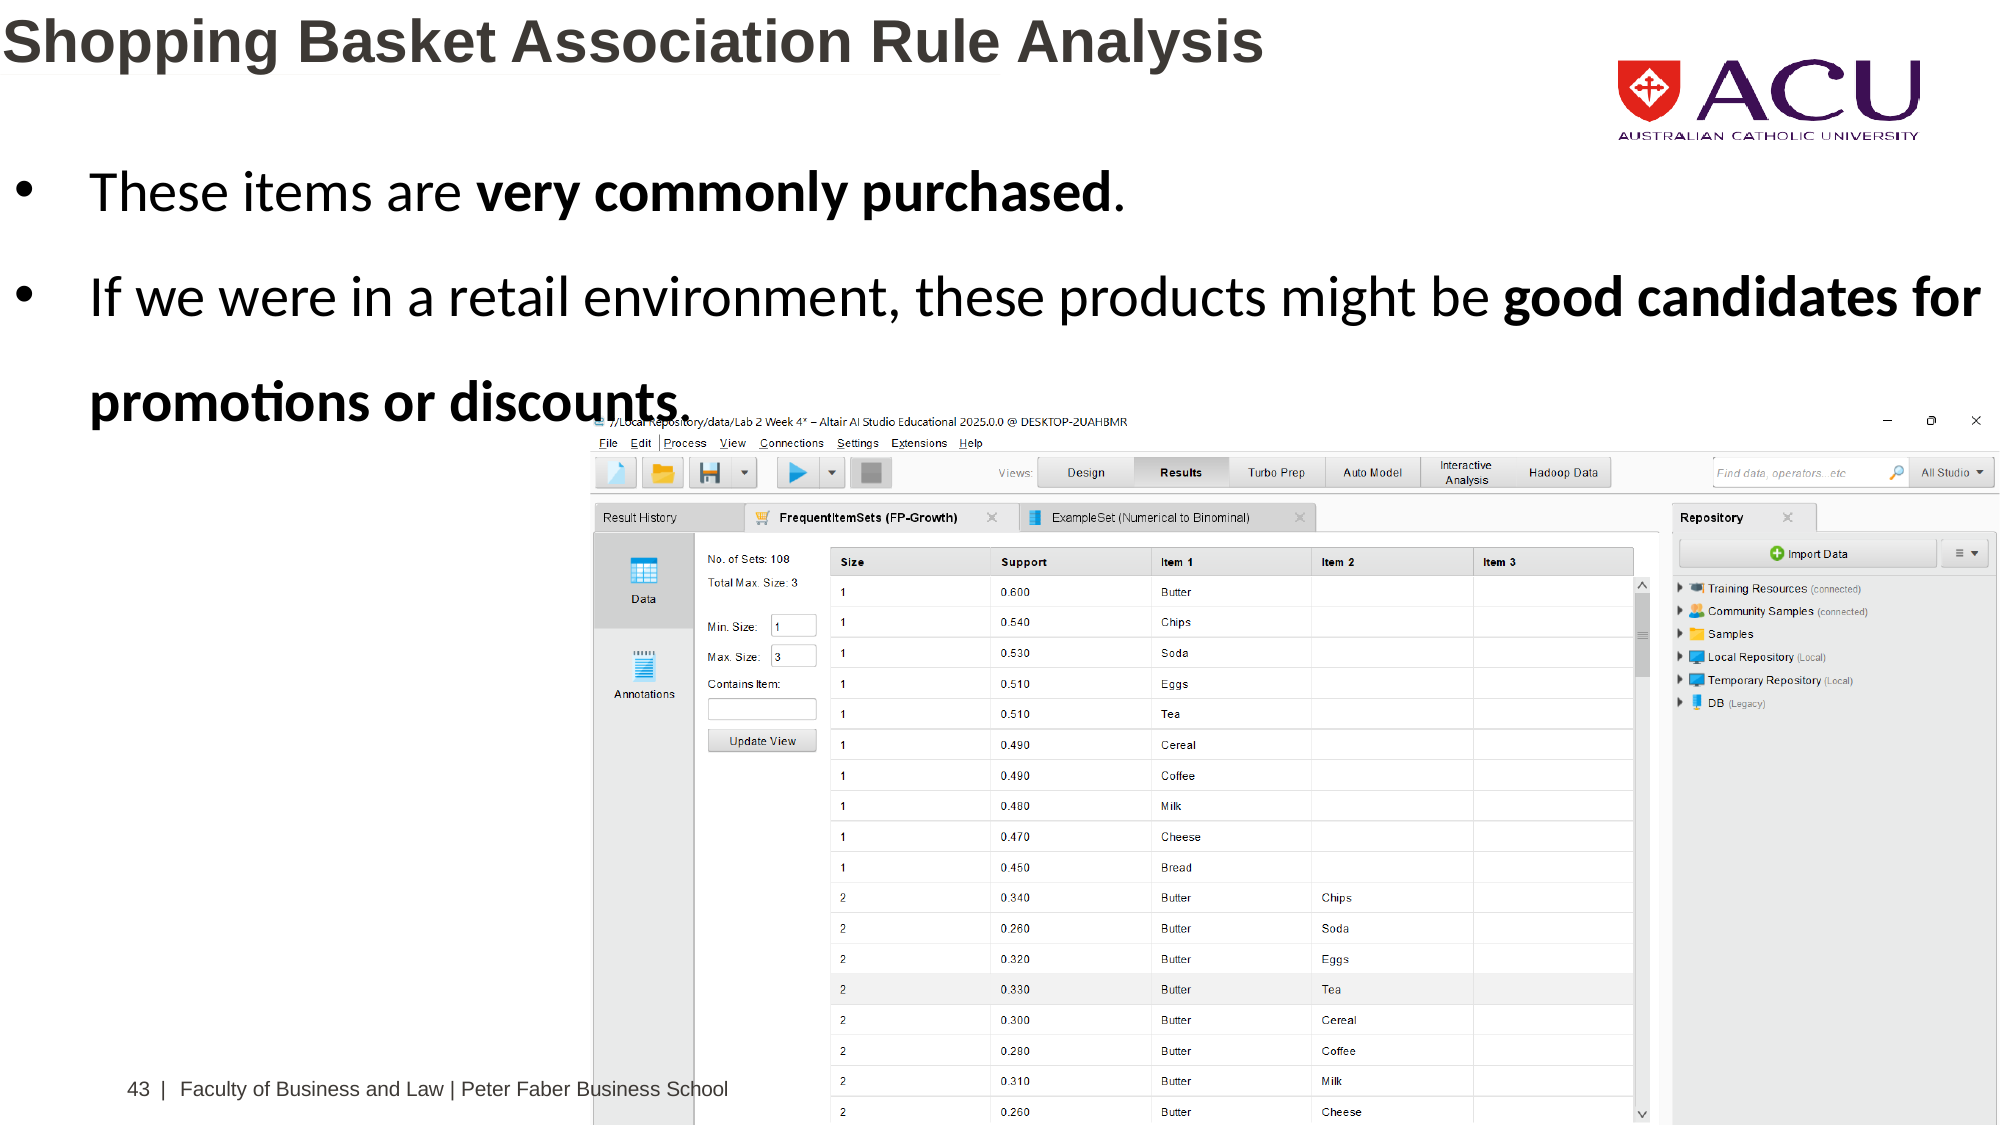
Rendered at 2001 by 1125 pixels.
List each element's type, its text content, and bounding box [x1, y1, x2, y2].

text_box Shopping Basket Association Rule Analysis [0, 0, 1584, 75]
picture [589, 409, 2000, 1125]
slide_number 43 | Faculty of Business and Law | Peter Faber Business School [120, 1075, 584, 1125]
text_box These items are very commonly purchased. If we were in a retail environment, these products might be good candidates for promotions or discounts. [0, 110, 2000, 441]
picture [1618, 59, 1920, 110]
